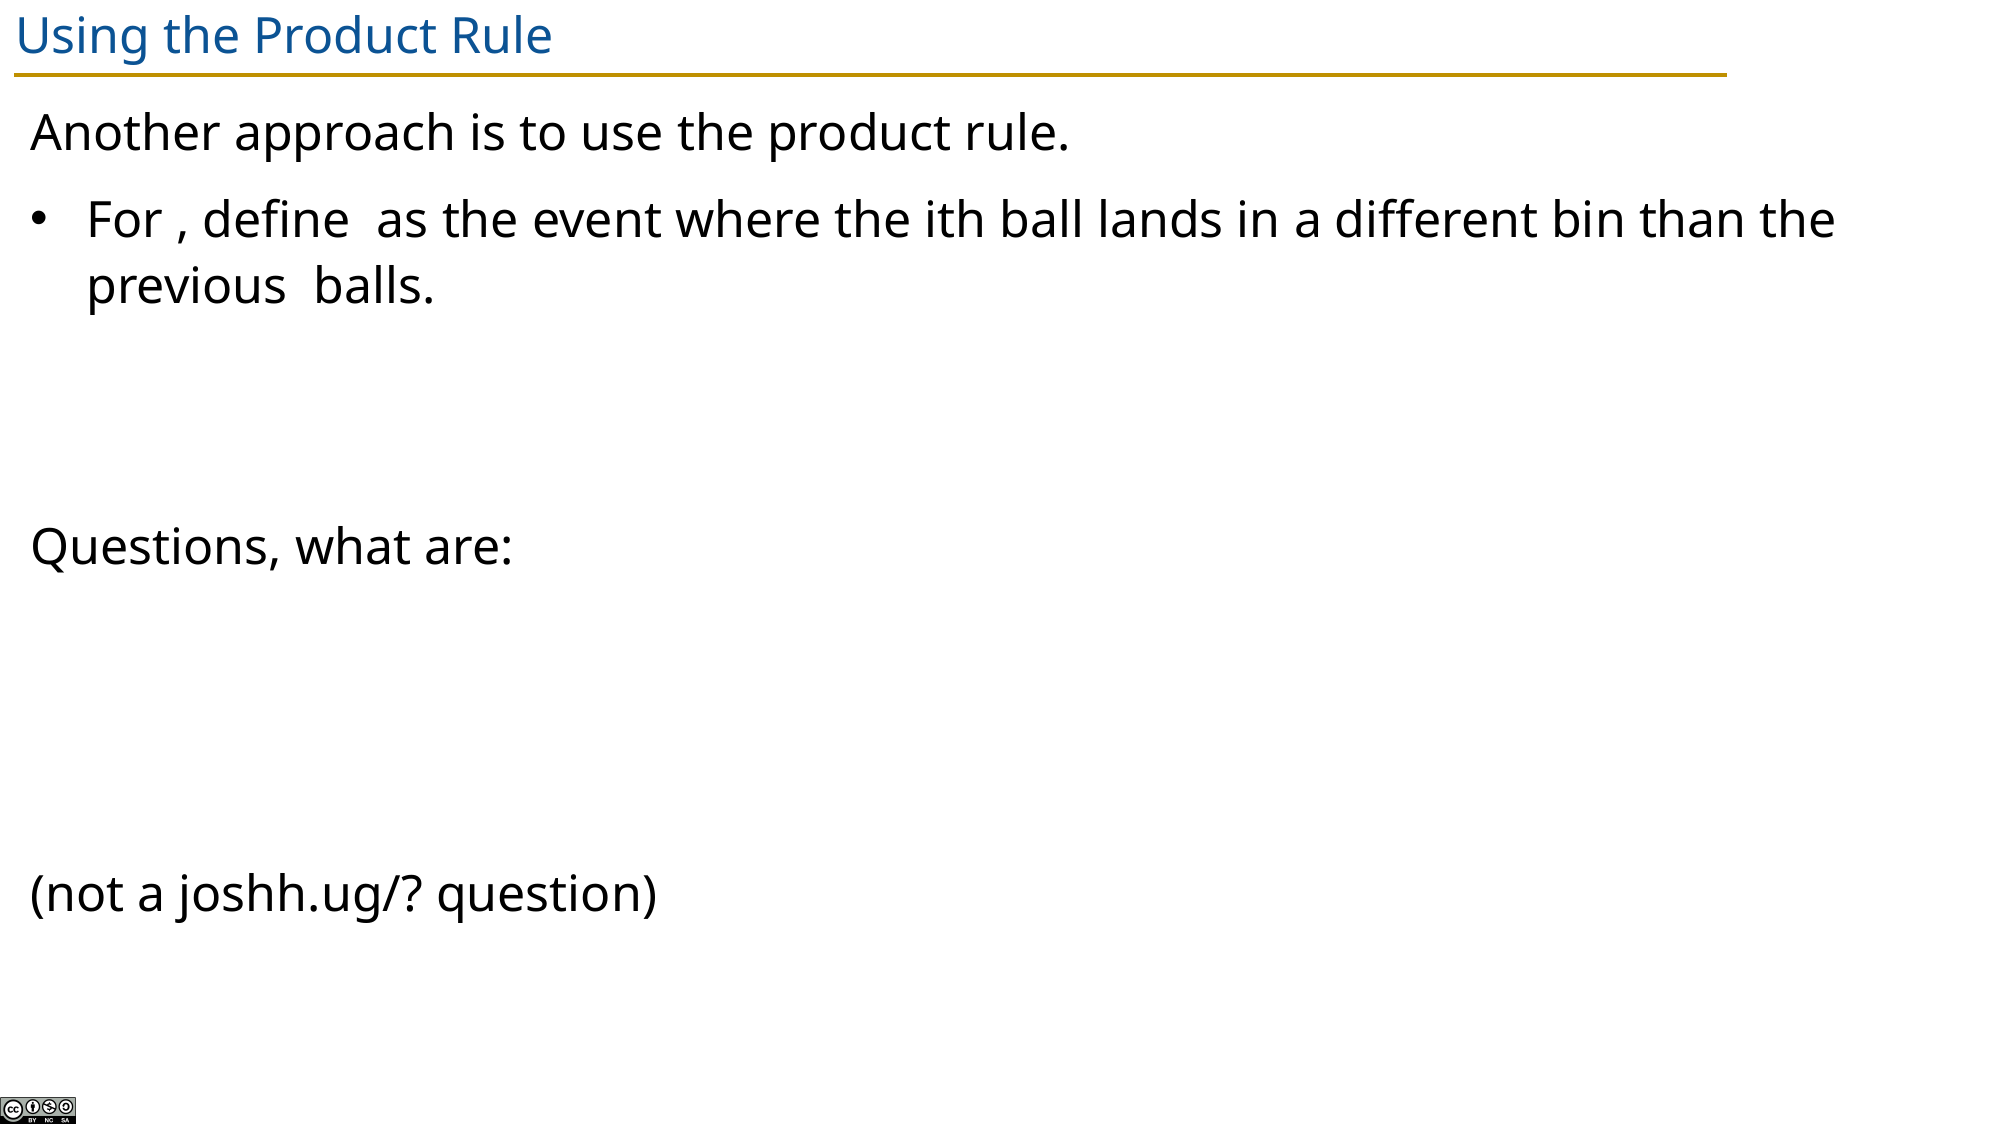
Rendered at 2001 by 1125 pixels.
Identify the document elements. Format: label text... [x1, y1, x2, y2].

title Using the Product Rule [0, 0, 1725, 75]
picture [0, 1097, 76, 1124]
